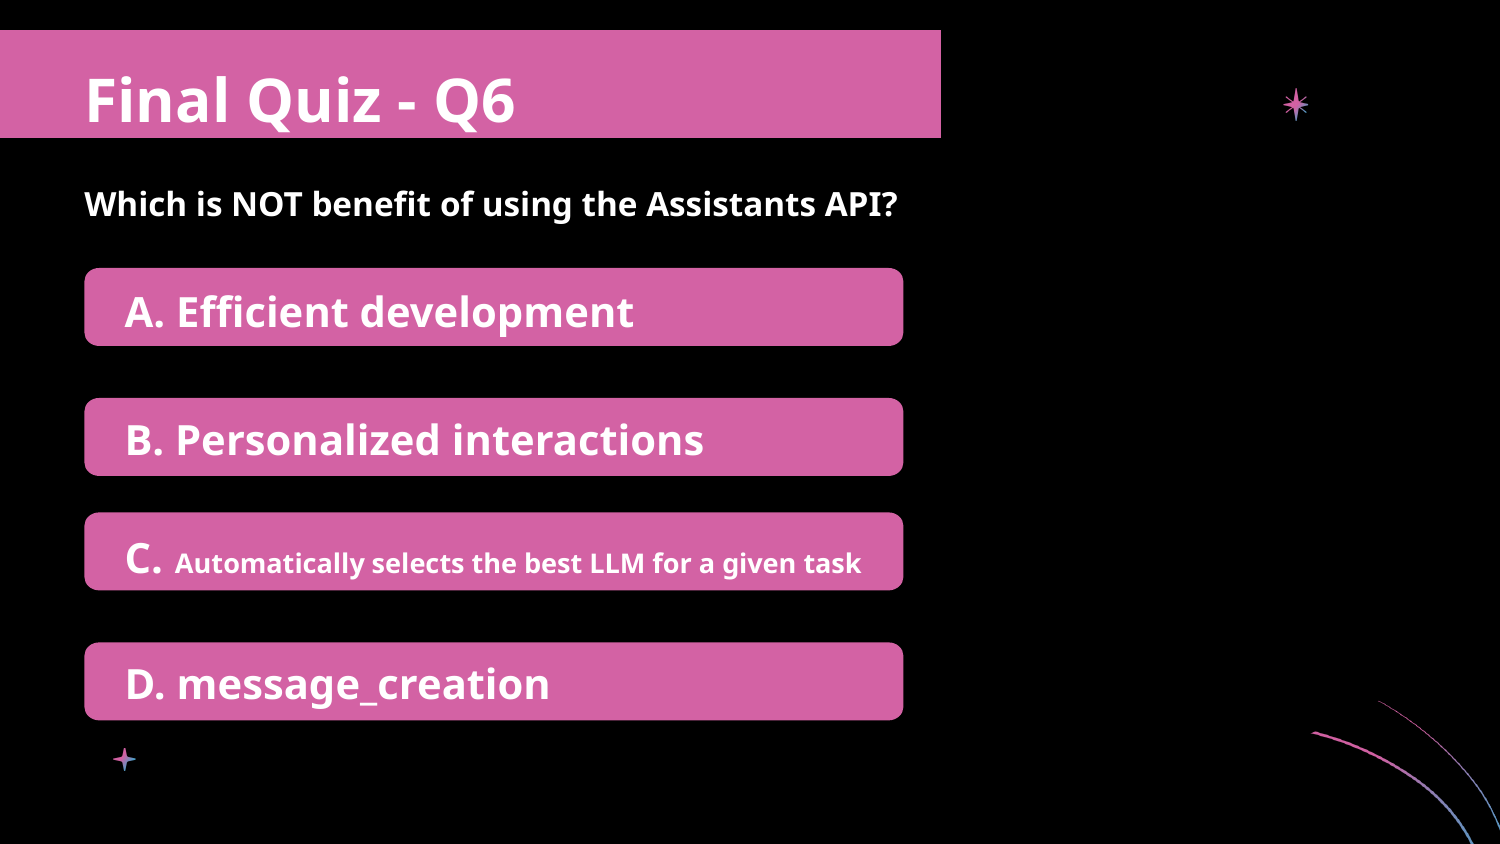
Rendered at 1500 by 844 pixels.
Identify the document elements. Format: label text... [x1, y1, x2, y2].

text_box [113, 748, 136, 771]
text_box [84, 503, 904, 591]
text_box [1246, 676, 1500, 844]
text_box [1283, 88, 1309, 121]
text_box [84, 258, 904, 347]
text_box D. message_creation [124, 640, 774, 719]
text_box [0, 20, 942, 139]
text_box [84, 397, 904, 476]
text_box Which is NOT benefit of using the Assistants API? [84, 177, 1447, 224]
text_box B. Personalized interactions [124, 396, 774, 474]
text_box [84, 642, 904, 721]
